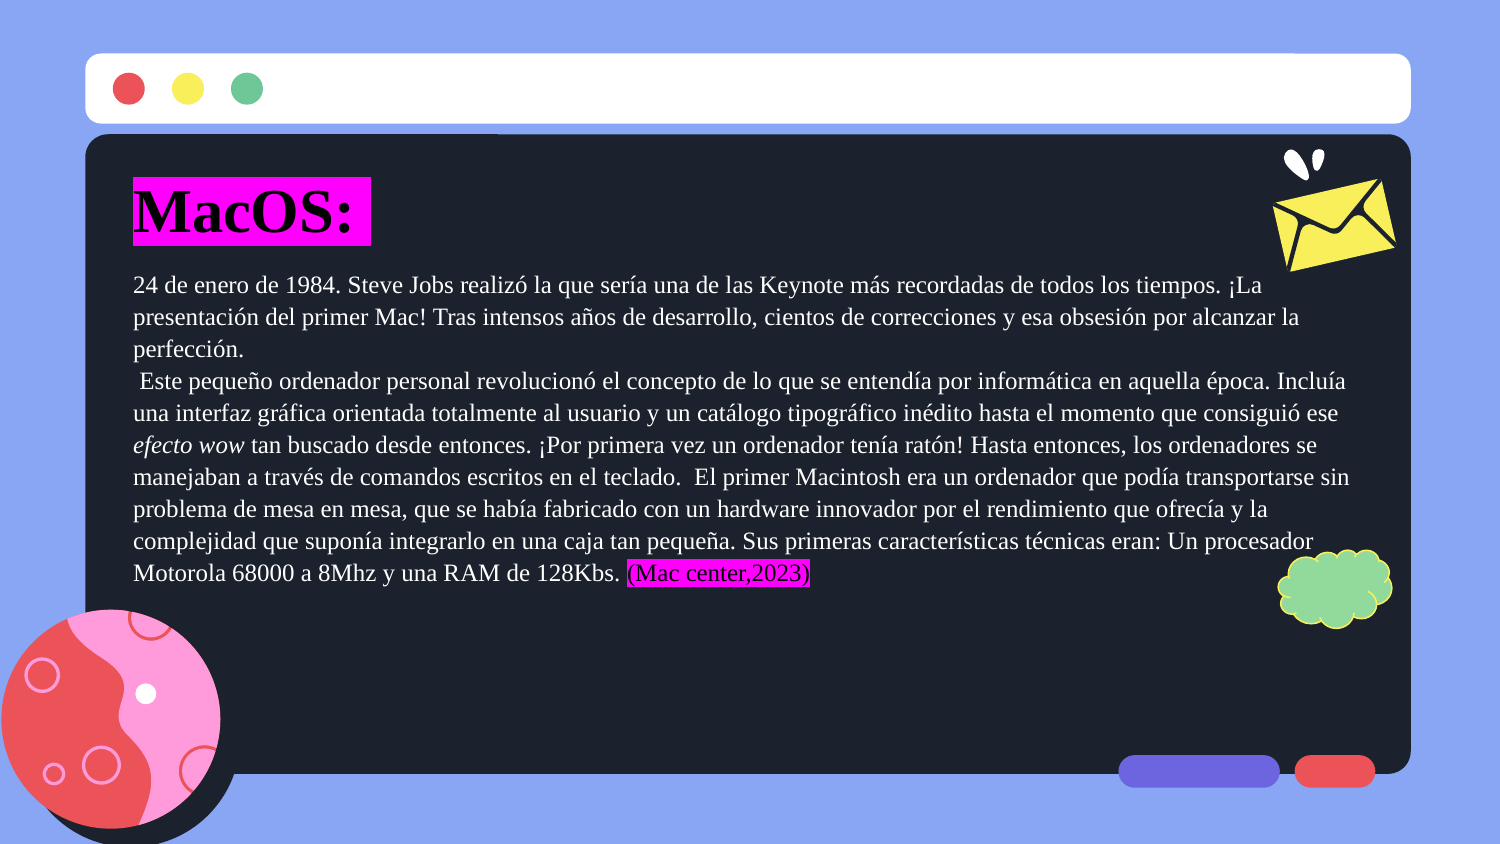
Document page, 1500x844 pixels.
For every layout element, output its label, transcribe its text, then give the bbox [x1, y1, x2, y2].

text_box [1278, 550, 1392, 629]
title MacOS: [118, 158, 1267, 251]
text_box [1272, 136, 1398, 274]
text_box [1118, 755, 1280, 788]
text_box [1294, 755, 1376, 788]
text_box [0, 564, 266, 844]
text_box 24 de enero de 1984. Steve Jobs realizó la que sería una de las Keynote más recordadas de todos los tiempos. ¡La presentación del primer Mac! Tras intensos años de desarrollo, cientos de correcciones y esa obsesión por alcanzar la perfección. Este pequeño ordenador personal revolucionó el concepto de lo que se entendía por informática en aquella época. Incluía una interfaz gráfica orientada totalmente al usuario y un catálogo tipográfico inédito hasta el momento que consiguió ese efecto wow tan buscado desde entonces. ¡Por primera vez un ordenador tenía ratón! Hasta entonces, los ordenadores se manejaban a través de comandos escritos en el teclado. El primer Macintosh era un ordenador que podía transportarse sin problema de mesa en mesa, que se había fabricado con un hardware innovador por el rendimiento que ofrecía y la complejidad que suponía integrarlo en una caja tan pequeña. Sus primeras características técnicas eran: Un procesador Motorola 68000 a 8Mhz y una RAM de 128Kbs. (Mac center,2023) [118, 251, 1382, 616]
